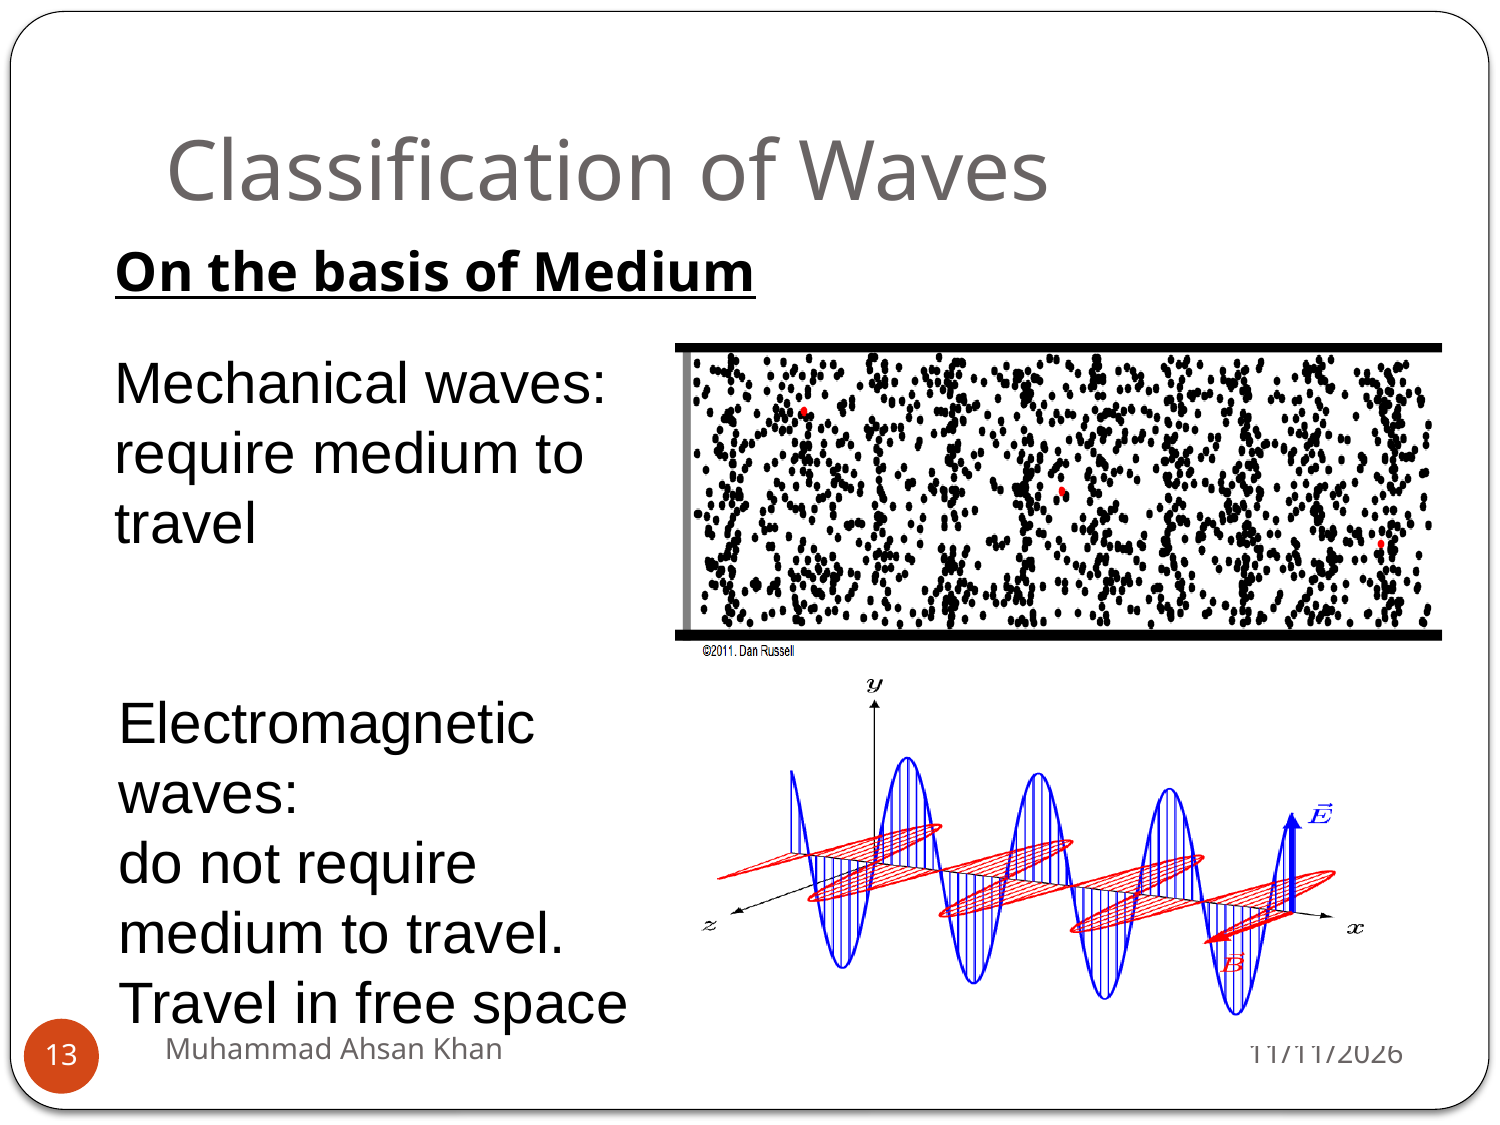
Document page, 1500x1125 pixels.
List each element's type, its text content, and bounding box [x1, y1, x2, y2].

text_box Electromagnetic waves: do not require medium to travel. Travel in free space [103, 677, 668, 1043]
footer Muhammad Ahsan Khan [150, 1043, 800, 1088]
title Classification of Waves [149, 44, 1426, 233]
text_box Mechanical waves: require medium to travel [99, 337, 668, 563]
list On the basis of Medium [99, 229, 1376, 337]
slide_number 13 [23, 1018, 99, 1094]
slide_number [1012, 1055, 1419, 1094]
picture [674, 312, 1451, 1046]
list On the basis of Medium [99, 563, 668, 980]
